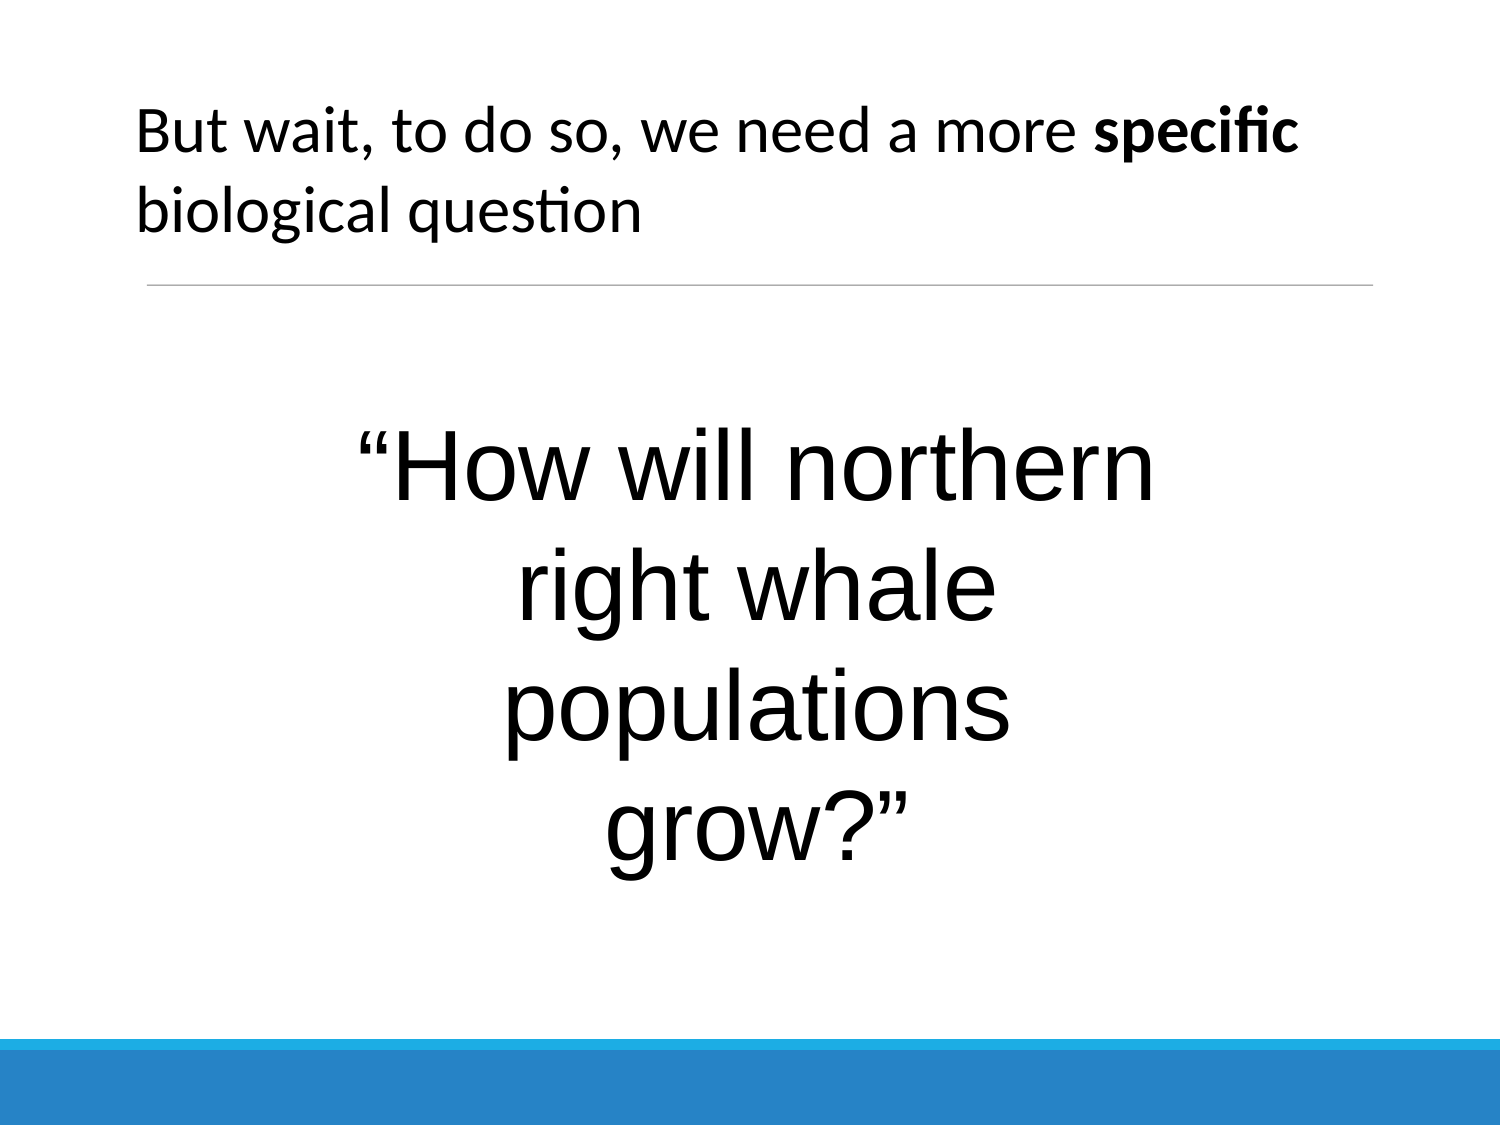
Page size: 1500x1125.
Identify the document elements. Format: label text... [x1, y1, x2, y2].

text_box But wait, to do so, we need a more specific biological question [135, 46, 1373, 285]
text_box “How will northern right whale populations grow?” [330, 393, 1185, 855]
